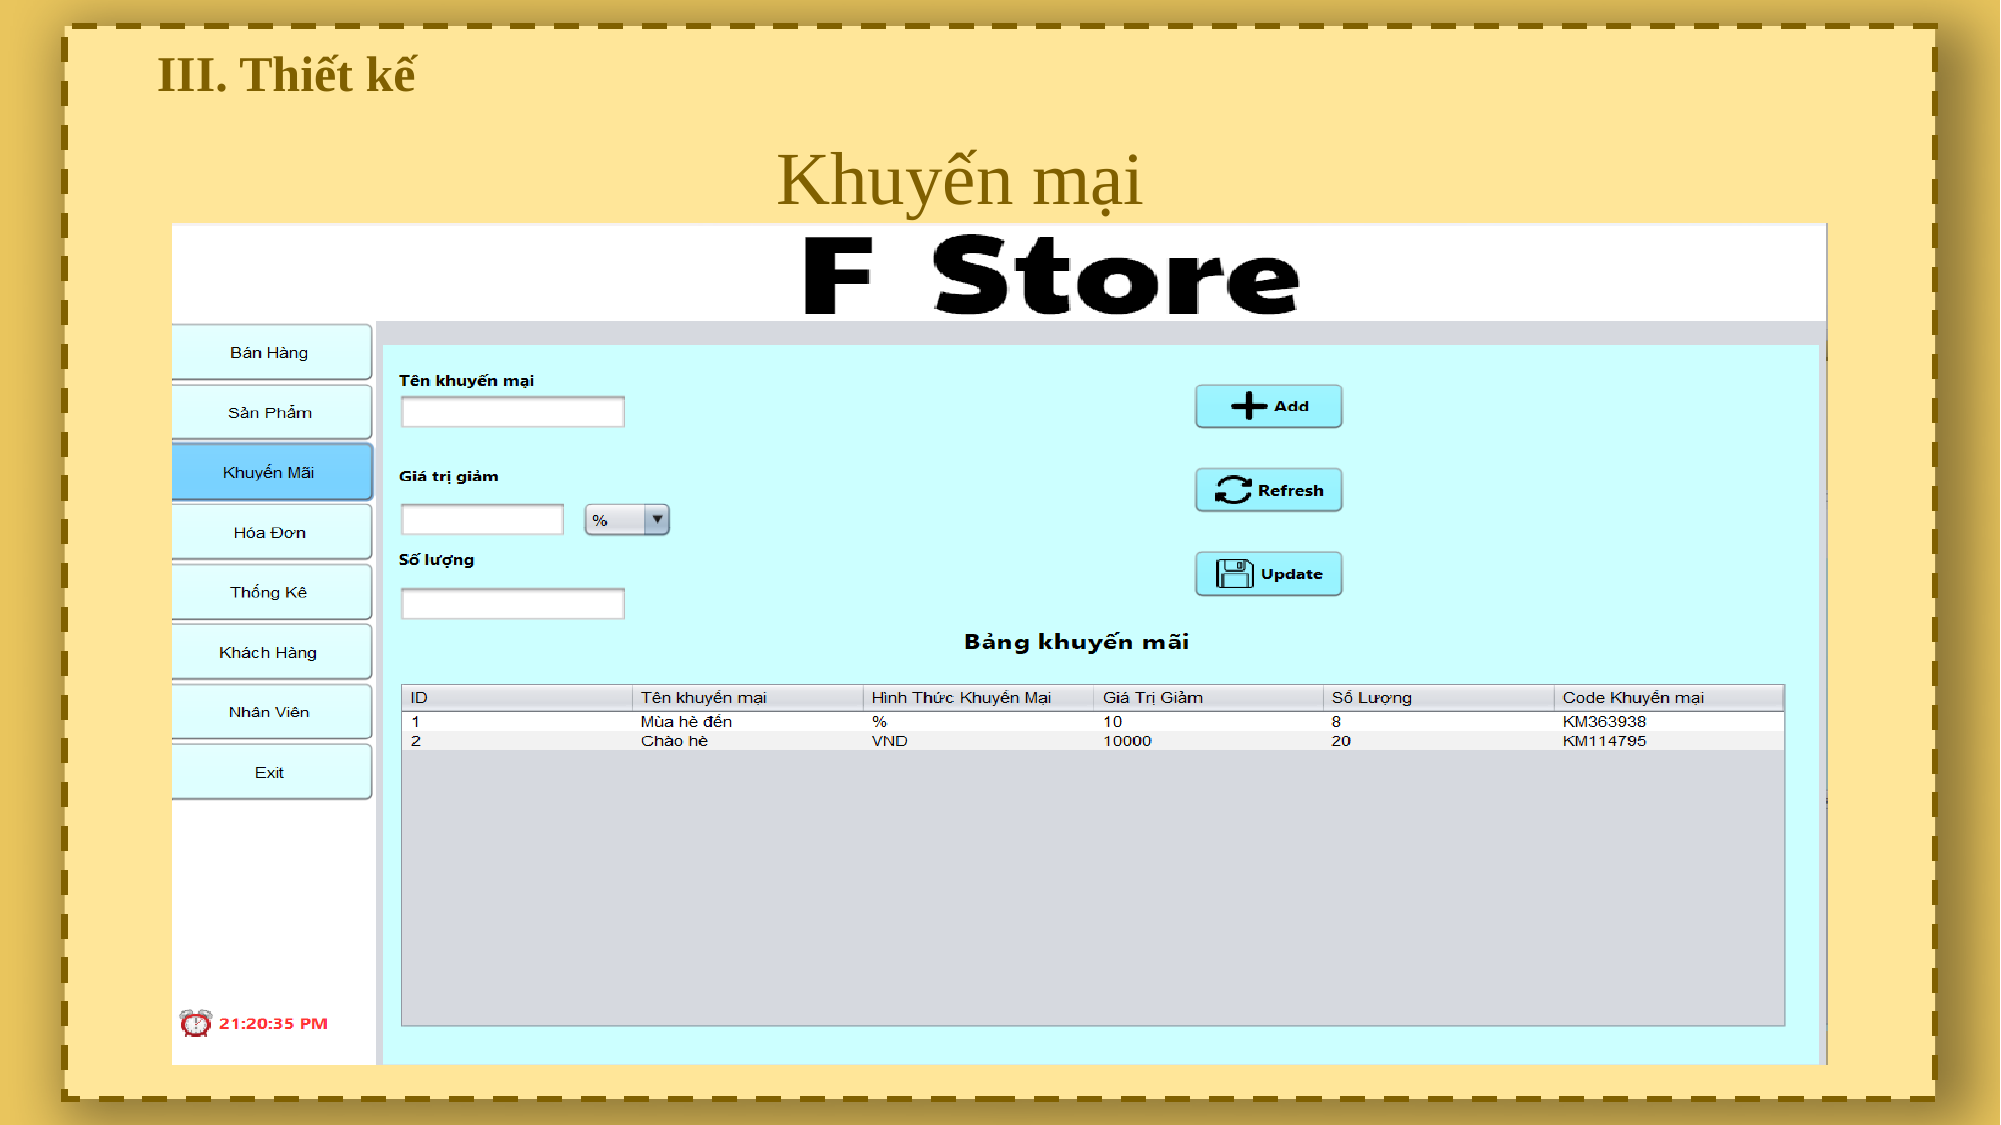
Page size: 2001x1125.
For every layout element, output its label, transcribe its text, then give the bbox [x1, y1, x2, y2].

text_box Khuyến mại [417, 104, 1504, 223]
picture [171, 223, 1828, 1065]
text_box [64, 25, 1936, 1100]
text_box III. Thiết kế [0, 22, 729, 109]
